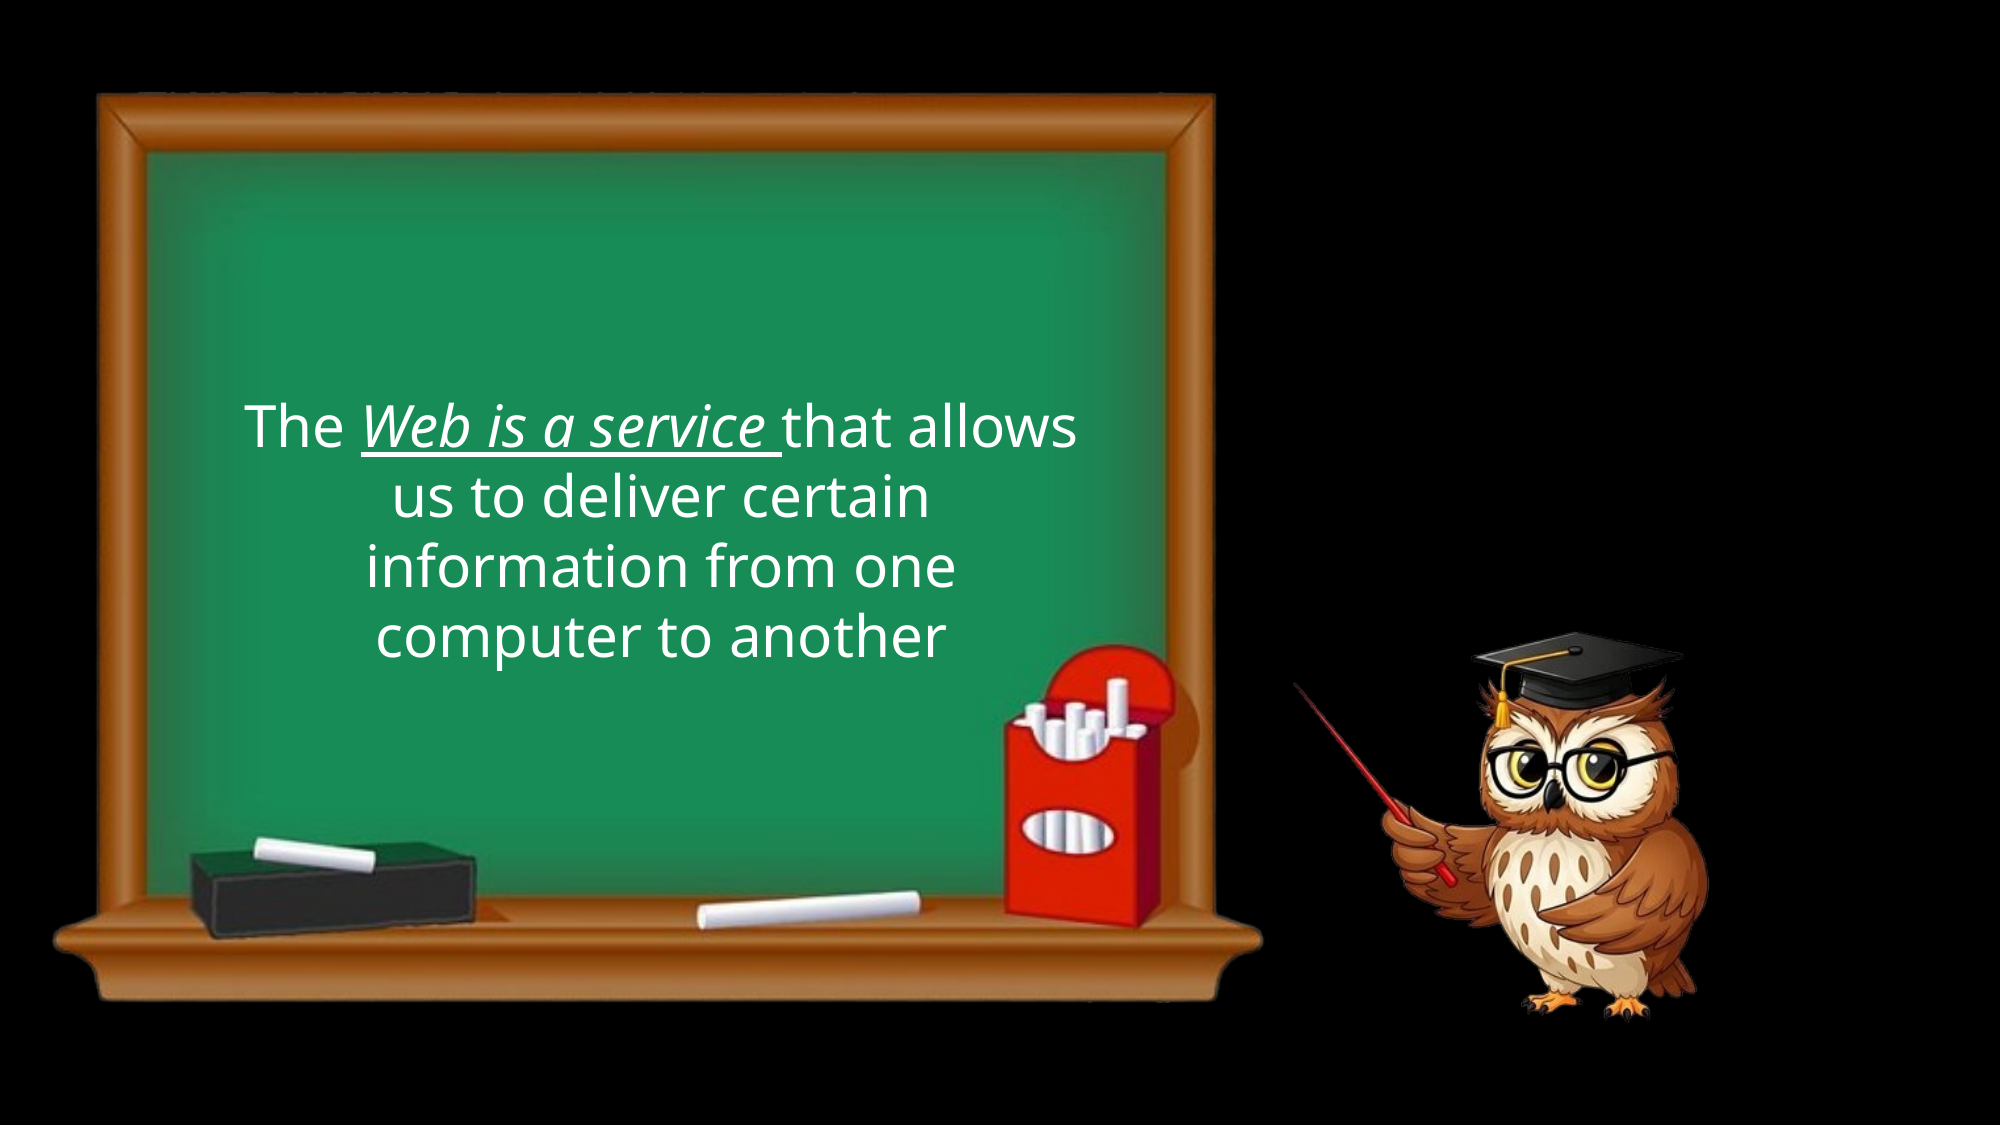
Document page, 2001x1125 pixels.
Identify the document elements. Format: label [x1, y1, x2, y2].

picture [44, 78, 1986, 1071]
